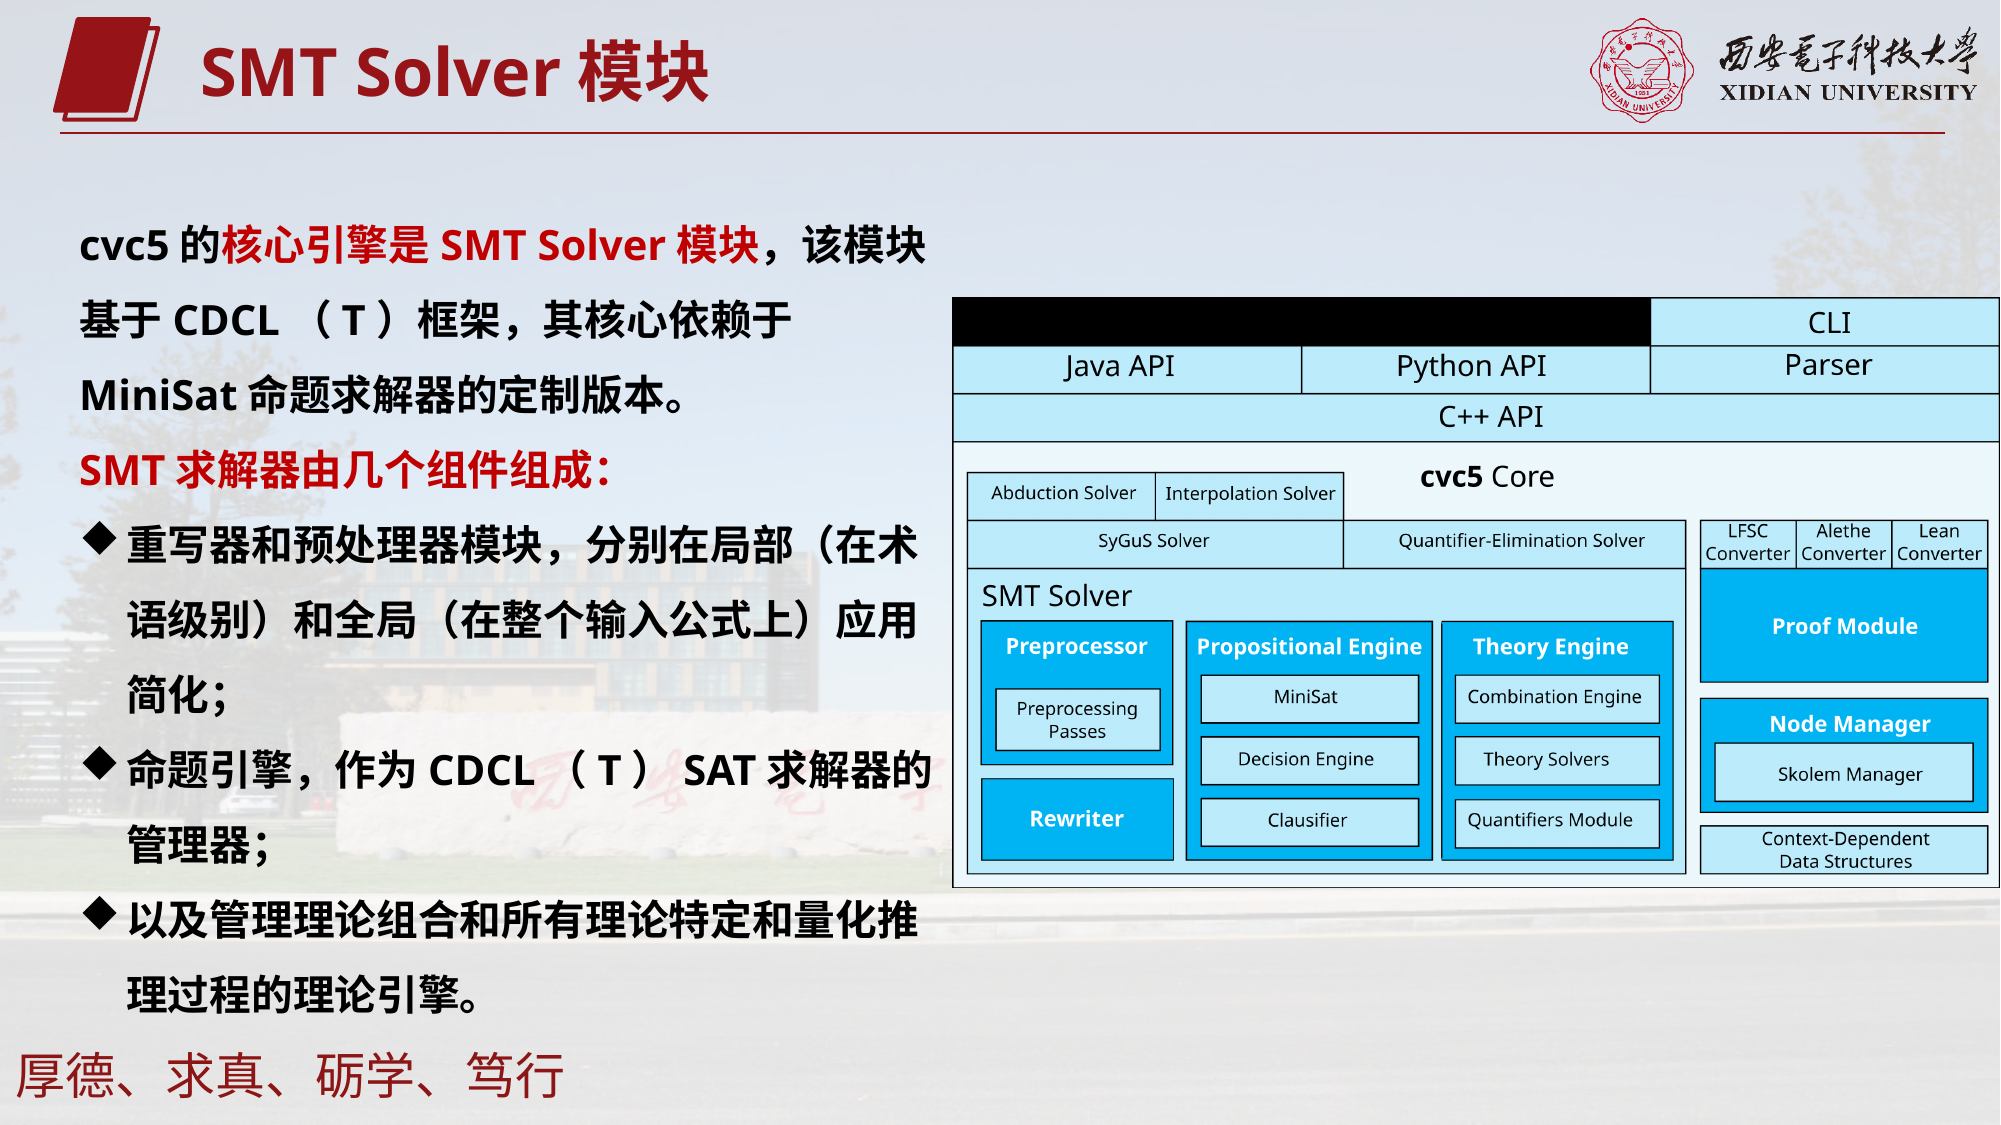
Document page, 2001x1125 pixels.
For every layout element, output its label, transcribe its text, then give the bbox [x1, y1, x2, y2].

picture [1590, 18, 1977, 124]
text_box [54, 19, 1945, 133]
text_box cvc5的核心引擎是SMT Solver模块，该模块基于CDCL（T）框架，其核心依赖于MiniSat命题求解器的定制版本。 SMT求解器由几个组件组成： 重写器和预处理器模块，分别在局部（在术语级别）和全局（在整个输入公式上）应用简化； 命题引擎，作为CDCL（T）SAT求解器的管理器； 以及管理理论组合和所有理论特定和量化推理过程的理论引擎。 [64, 185, 967, 1026]
picture [952, 297, 2000, 888]
